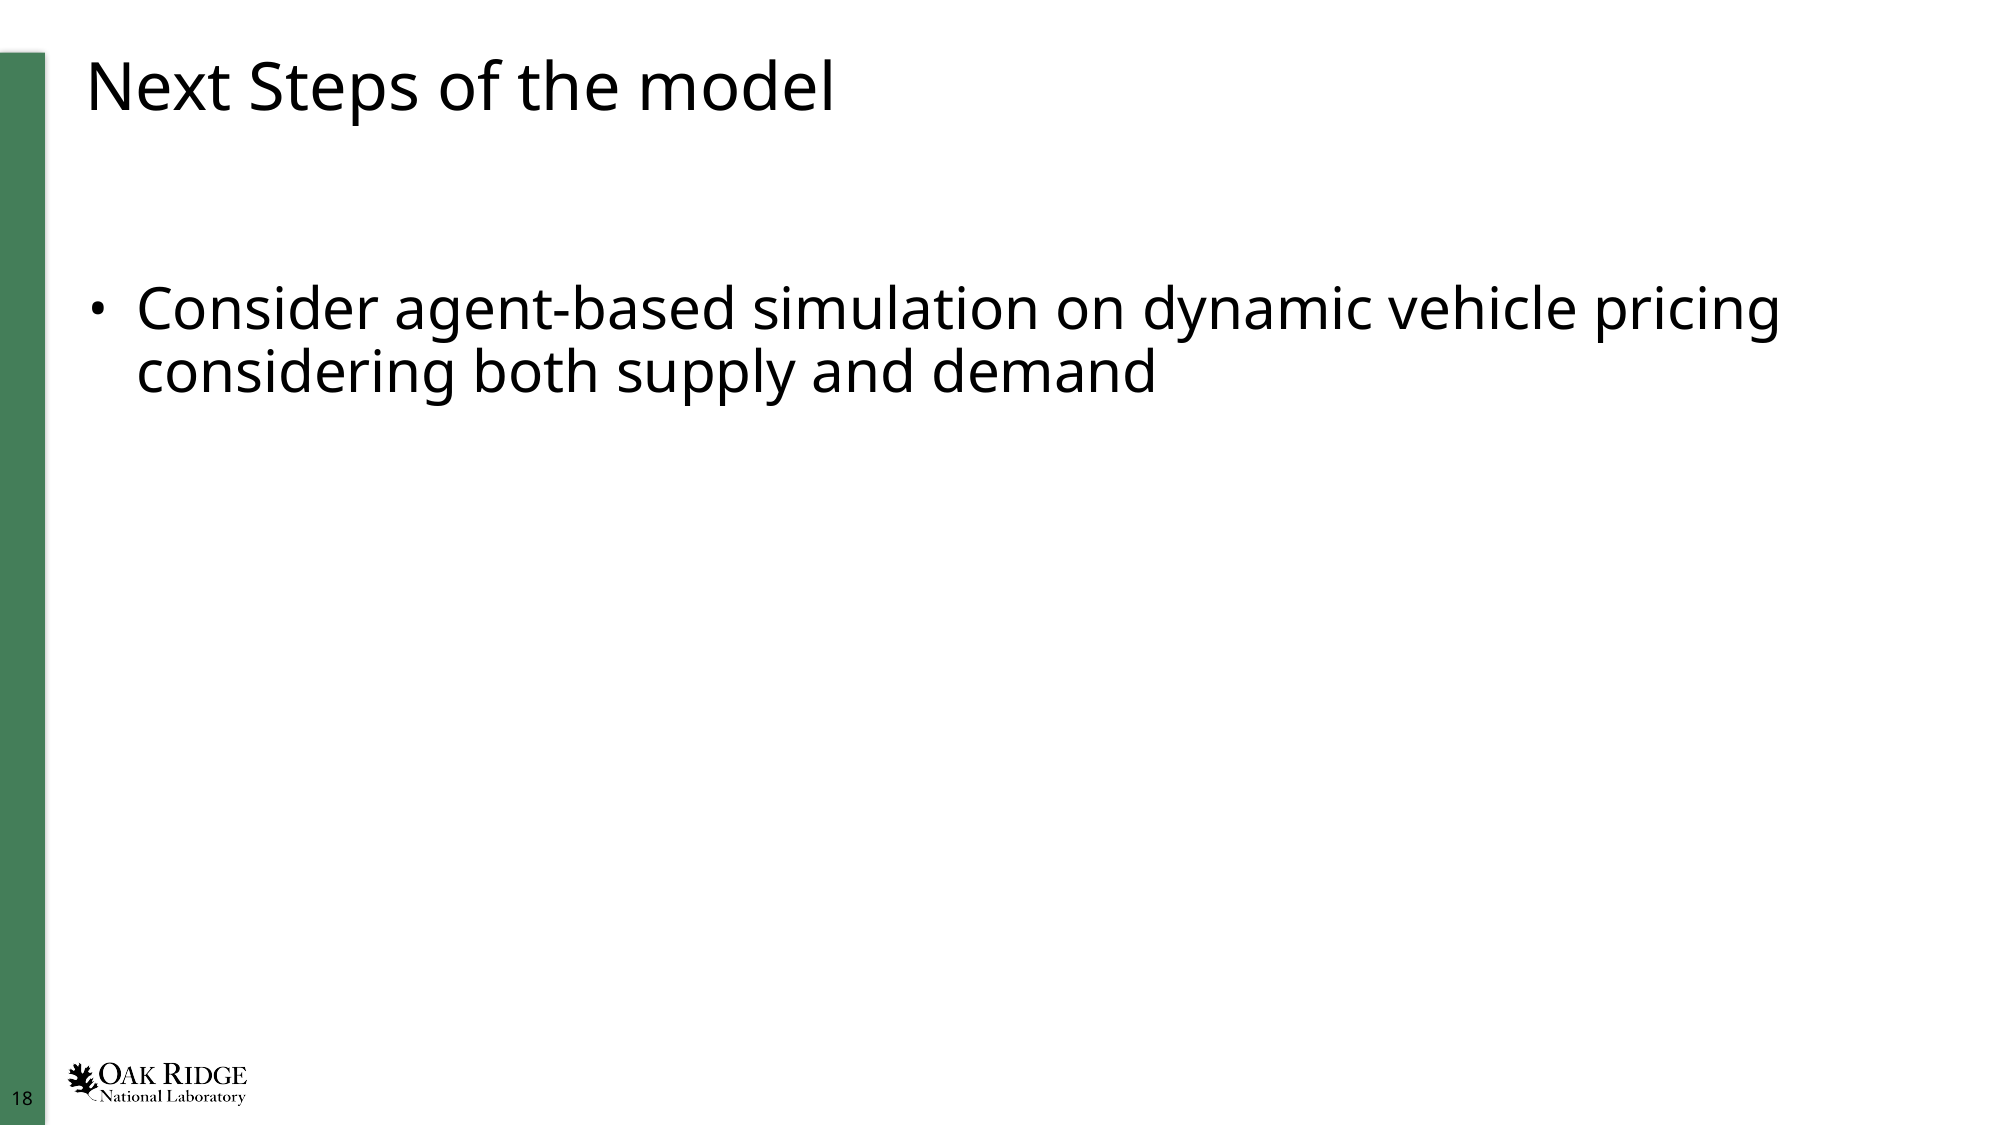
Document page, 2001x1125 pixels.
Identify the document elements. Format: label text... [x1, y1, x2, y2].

list Consider agent-based simulation on dynamic vehicle pricing considering both supply and demand [73, 271, 1949, 936]
picture [67, 1062, 247, 1106]
title Next Steps of the model [70, 44, 1946, 134]
